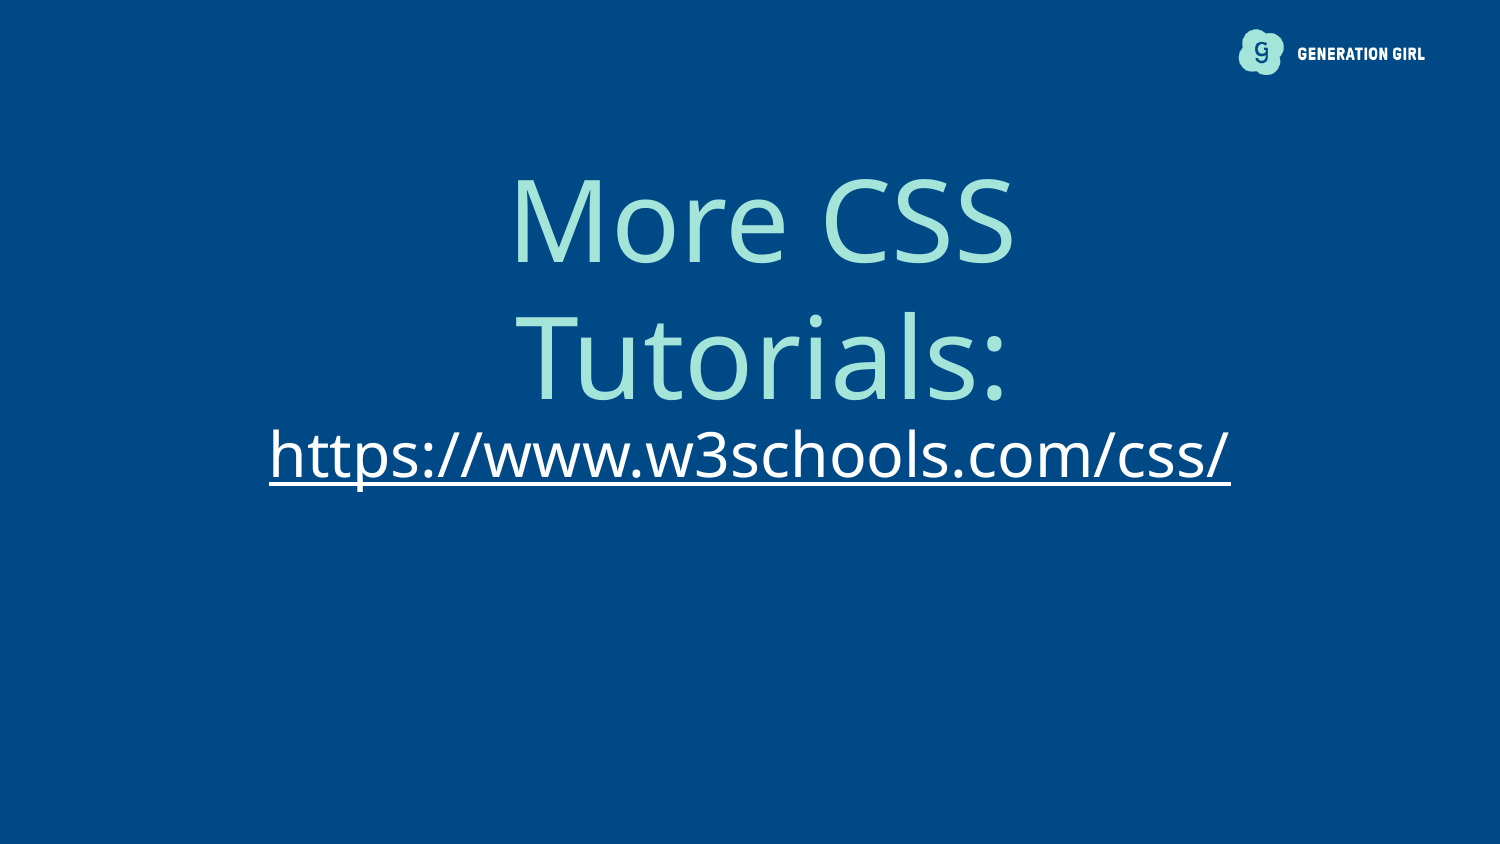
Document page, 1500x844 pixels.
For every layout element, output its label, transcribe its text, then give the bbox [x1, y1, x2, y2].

text_box More CSS Tutorials: [256, 176, 1269, 327]
text_box https://www.w3schools.com/css/ [120, 327, 1380, 589]
picture [1237, 29, 1426, 76]
